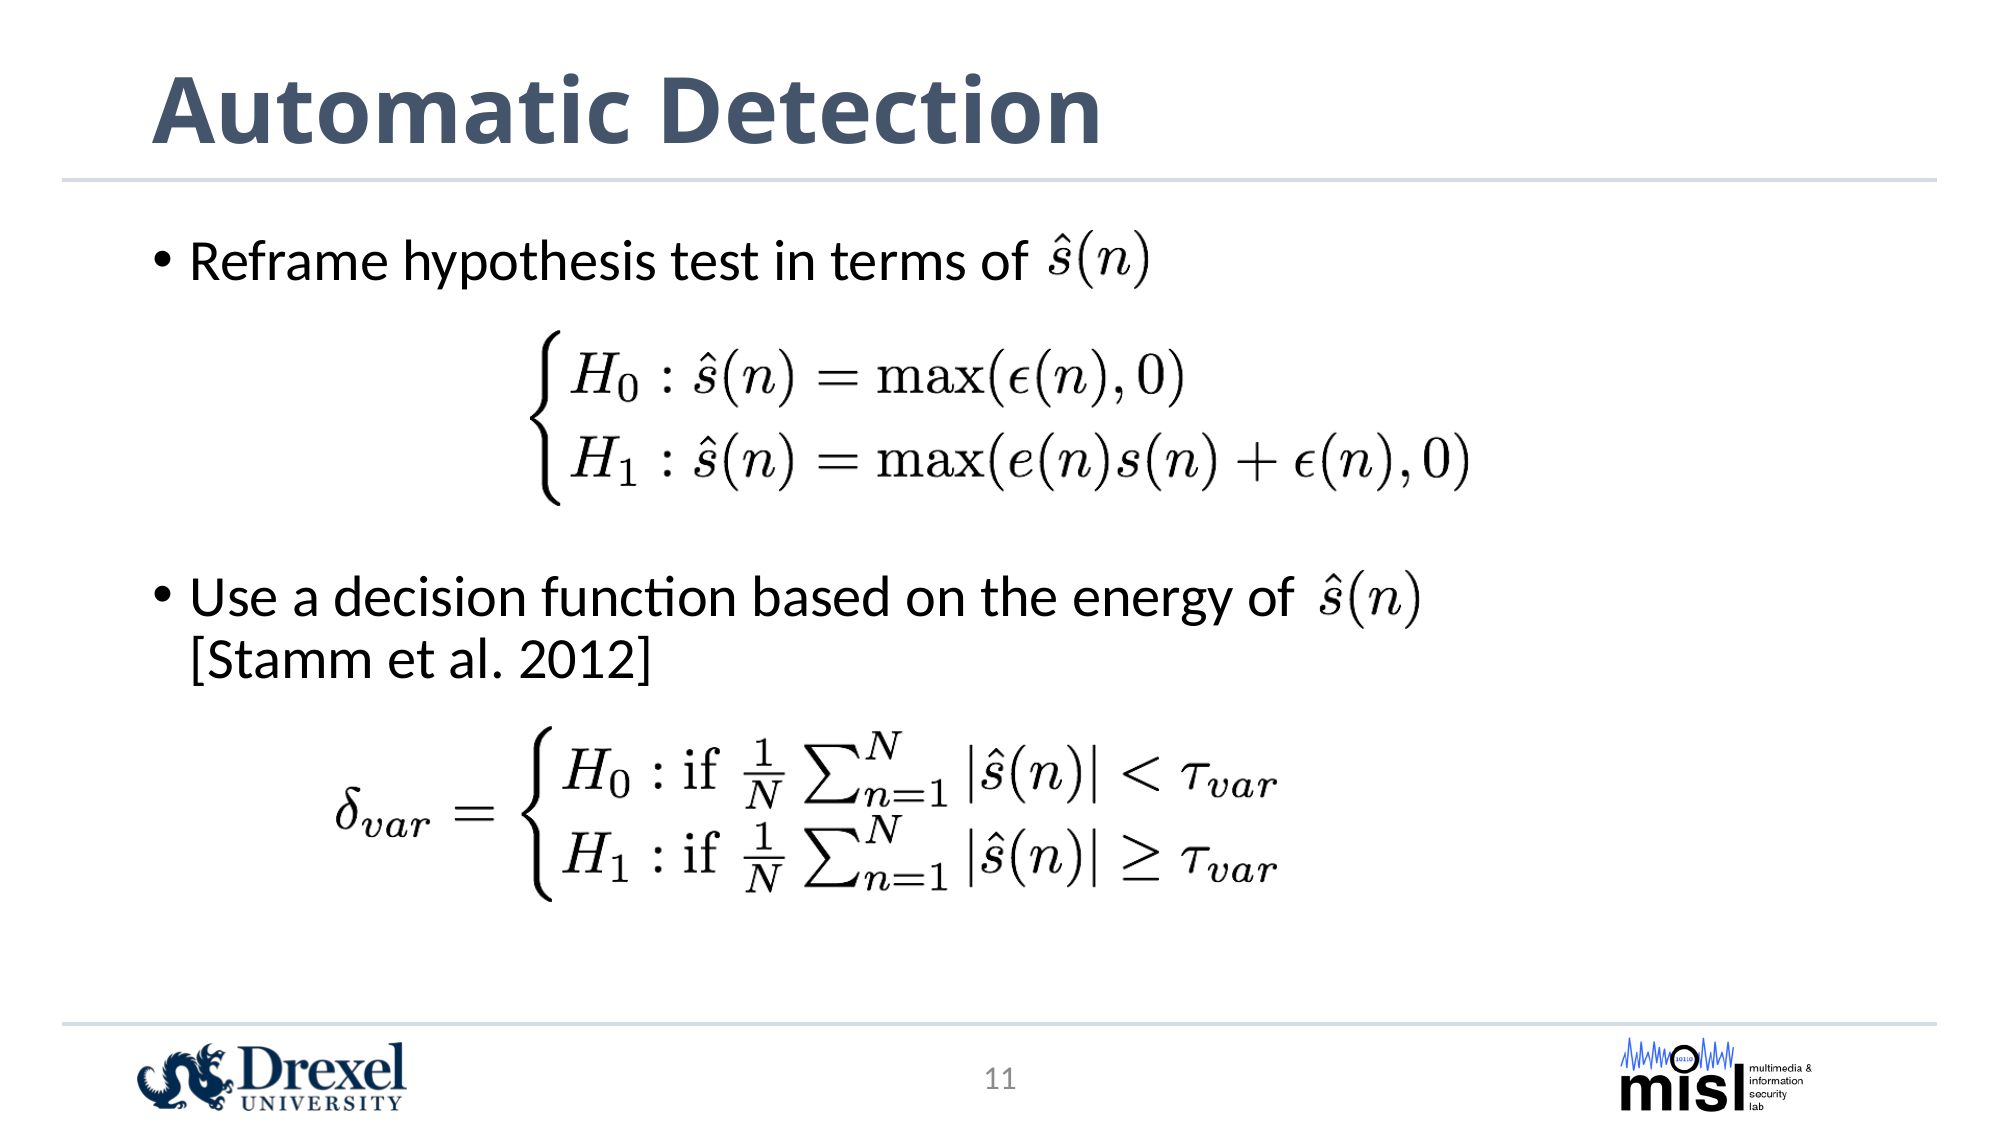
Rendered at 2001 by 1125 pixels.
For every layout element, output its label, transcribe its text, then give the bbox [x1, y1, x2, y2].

picture [530, 328, 1470, 508]
slide_number 10 [774, 1046, 1225, 1107]
picture [1601, 1032, 1823, 1121]
picture [1048, 227, 1149, 290]
list Reframe hypothesis test in terms of Use a decision function based on the energy of [Stamm et al. 2012] [137, 223, 1863, 1014]
picture [1319, 567, 1420, 630]
picture [336, 724, 1279, 904]
picture [137, 1042, 407, 1111]
title Automatic Detection [137, 5, 1863, 223]
